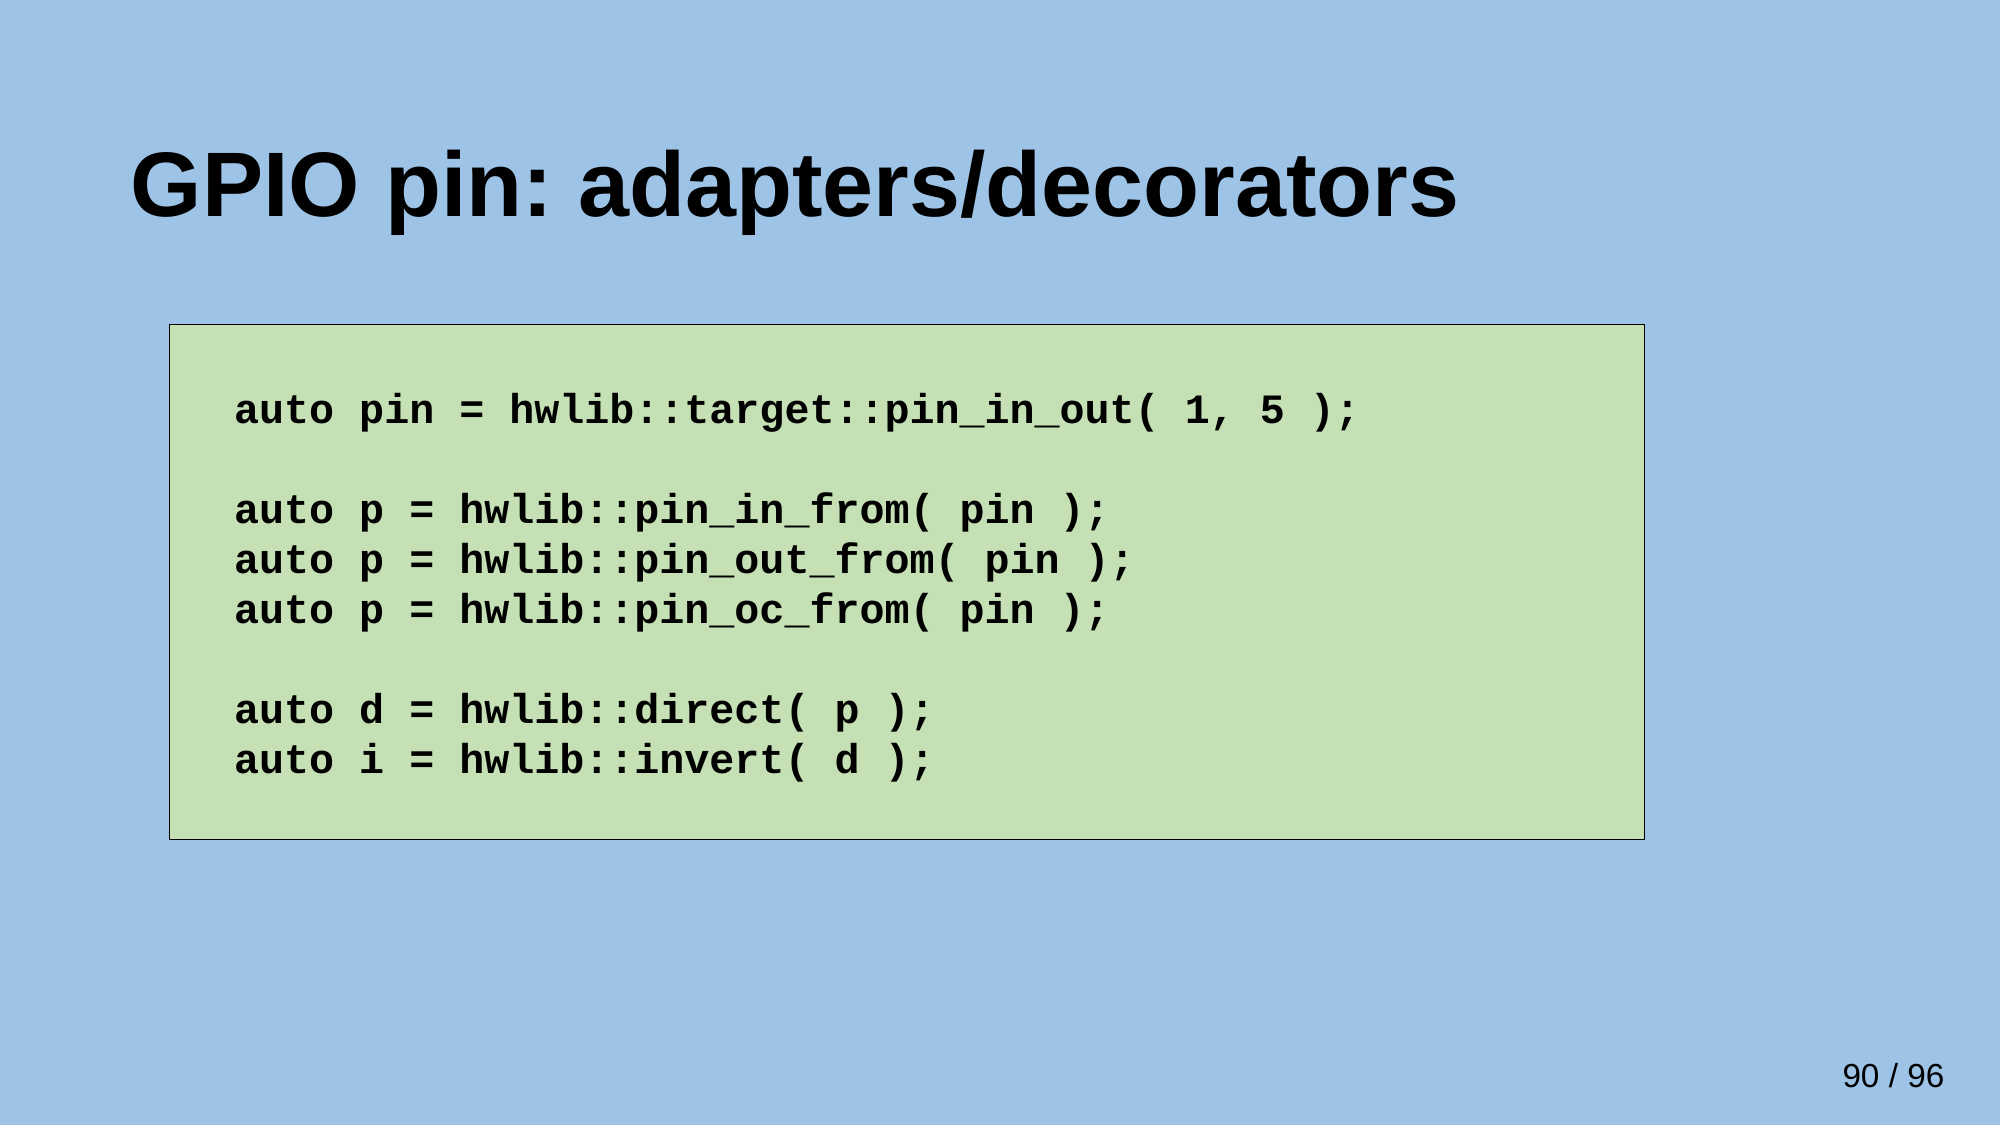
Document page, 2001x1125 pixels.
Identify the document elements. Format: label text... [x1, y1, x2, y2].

text_box auto pin = hwlib::target::pin_in_out( 1, 5 ); auto p = hwlib::pin_in_from( pin ); auto p = hwlib::pin_out_from( pin ); auto p = hwlib::pin_oc_from( pin ); auto d = hwlib::direct( p ); auto i = hwlib::invert( d ); [169, 324, 1645, 840]
title GPIO pin: adapters/decorators [115, 78, 1841, 296]
